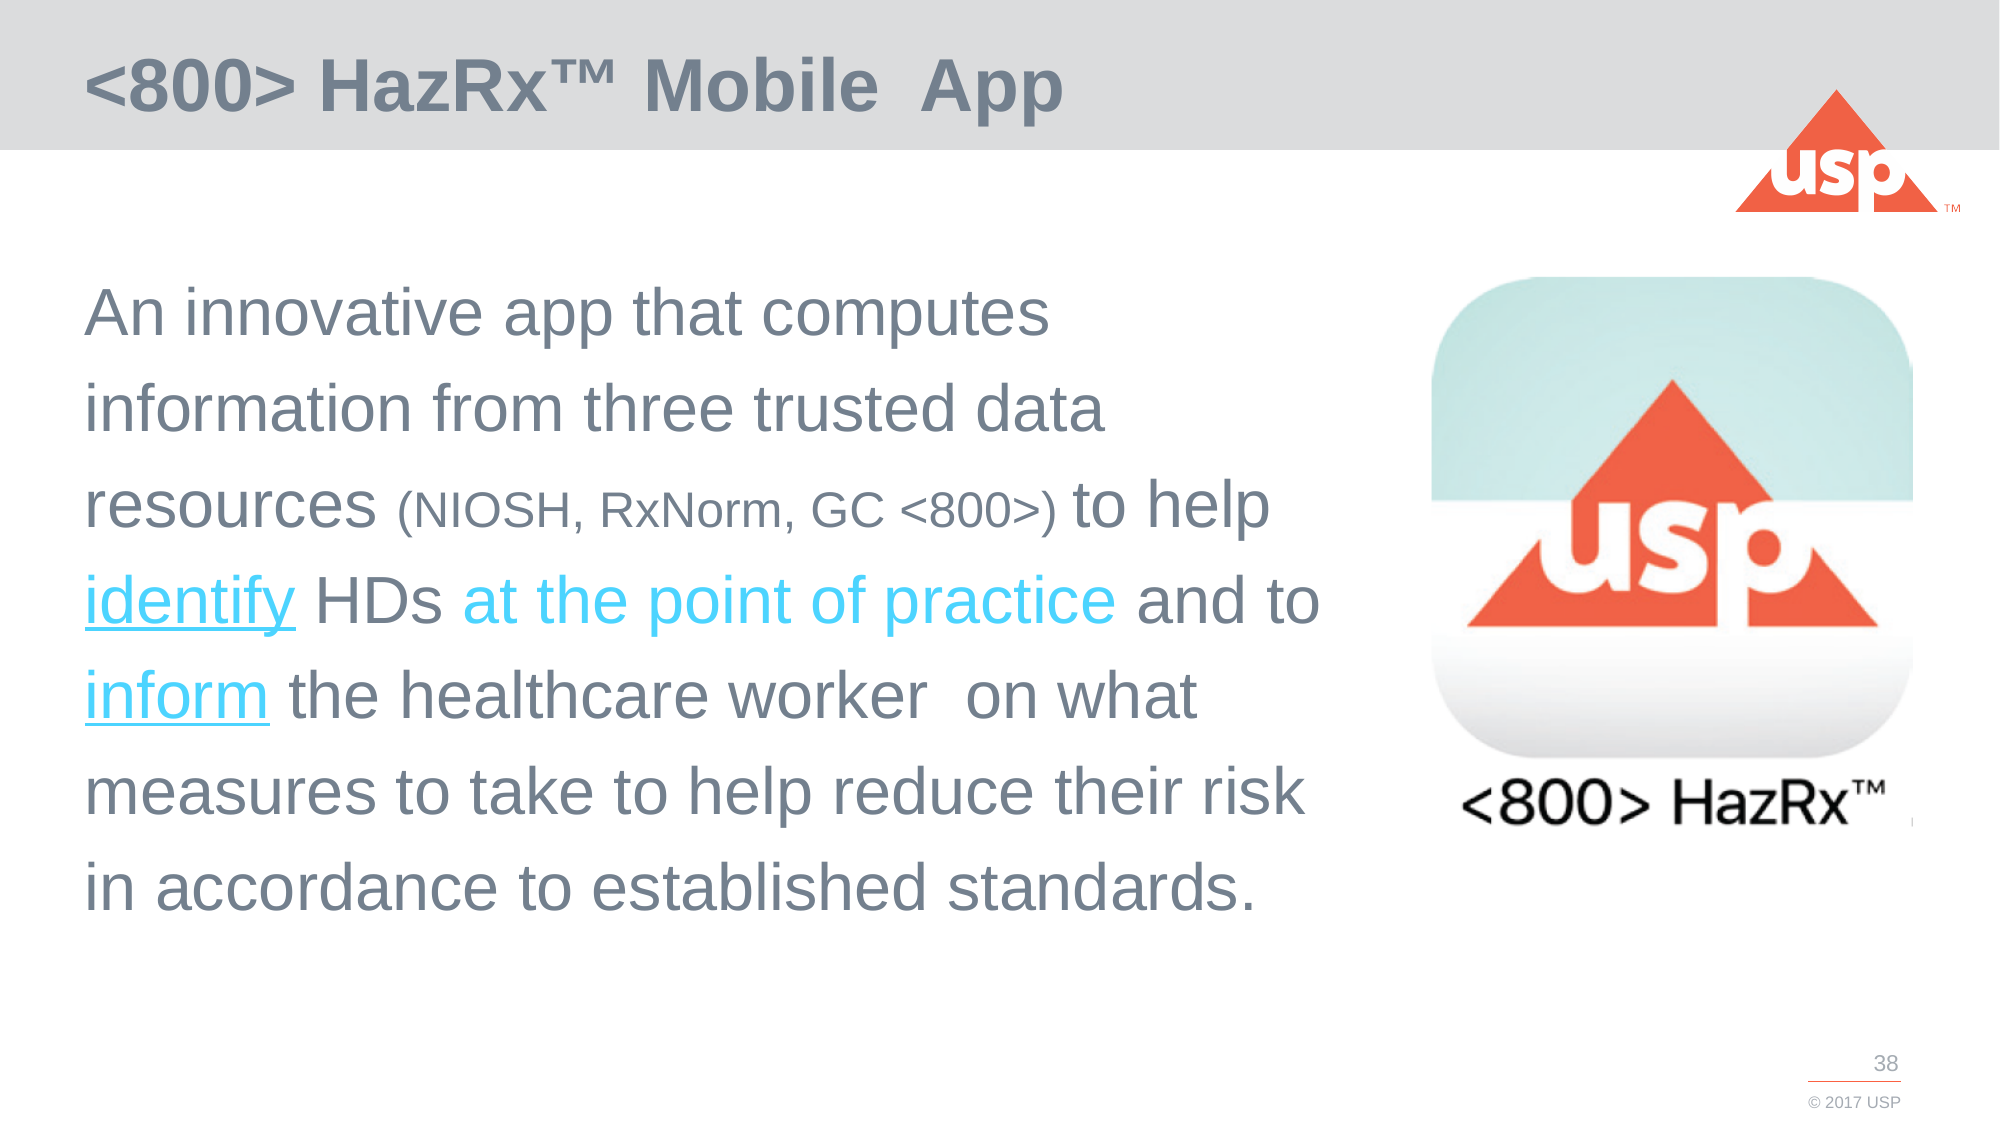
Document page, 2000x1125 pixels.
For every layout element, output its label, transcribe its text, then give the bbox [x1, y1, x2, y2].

picture [1735, 89, 1960, 212]
list An innovative app that computes information from three trusted data resources (NIOSH, RxNorm, GC <800>) to help identify HDs at the point of practice and to inform the healthcare worker on what measures to take to help reduce their risk in accordance to established standards. [69, 245, 1353, 994]
picture [1414, 272, 1913, 838]
title <800> HazRx™ Mobile App [69, 12, 1896, 150]
